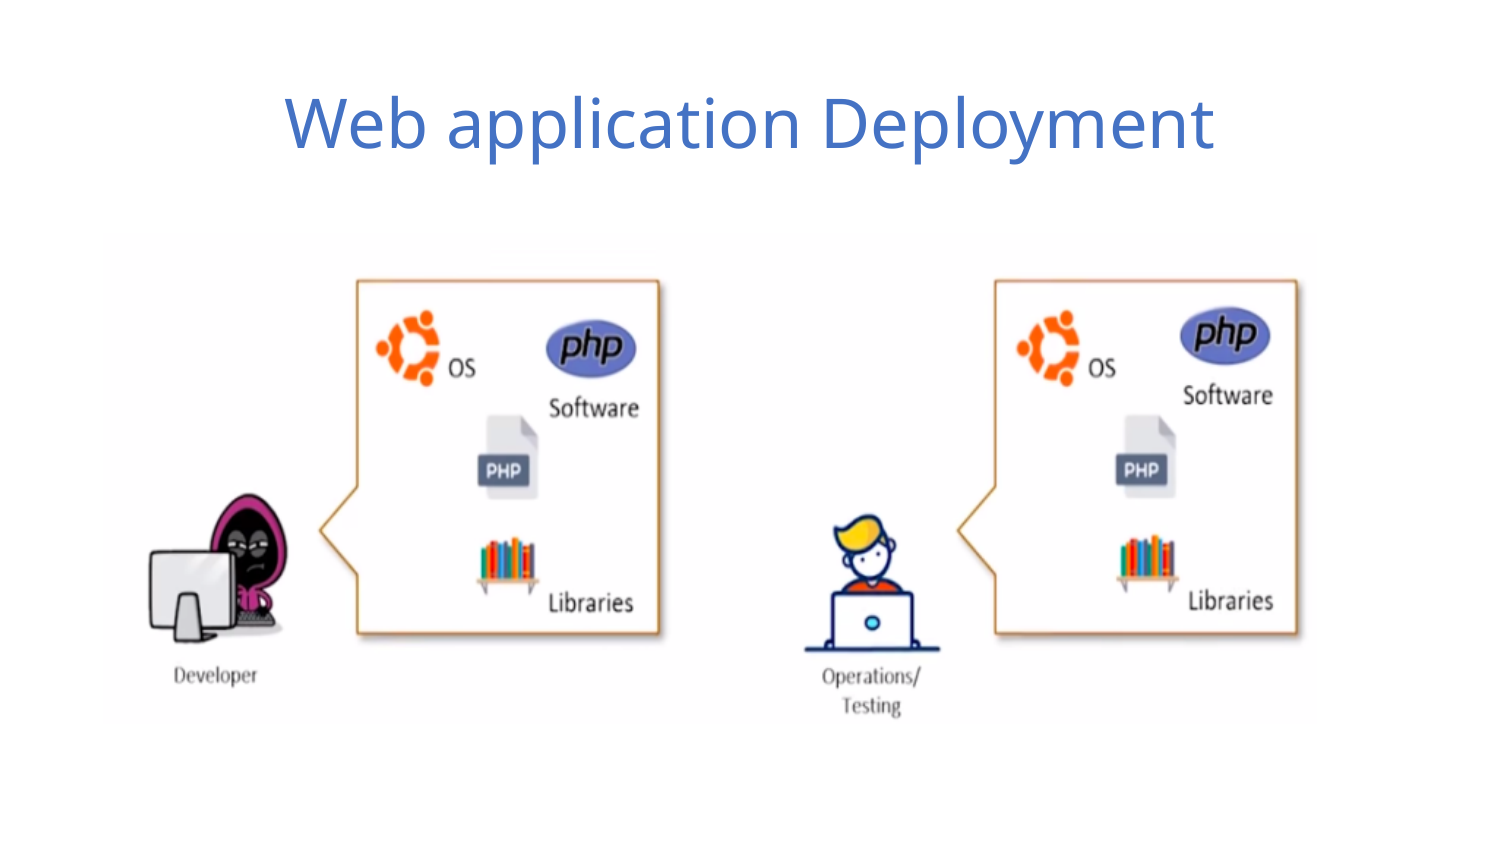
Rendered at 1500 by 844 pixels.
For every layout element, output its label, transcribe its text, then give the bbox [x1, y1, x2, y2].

title Web application Deployment [103, 44, 1397, 208]
picture [103, 233, 1317, 724]
